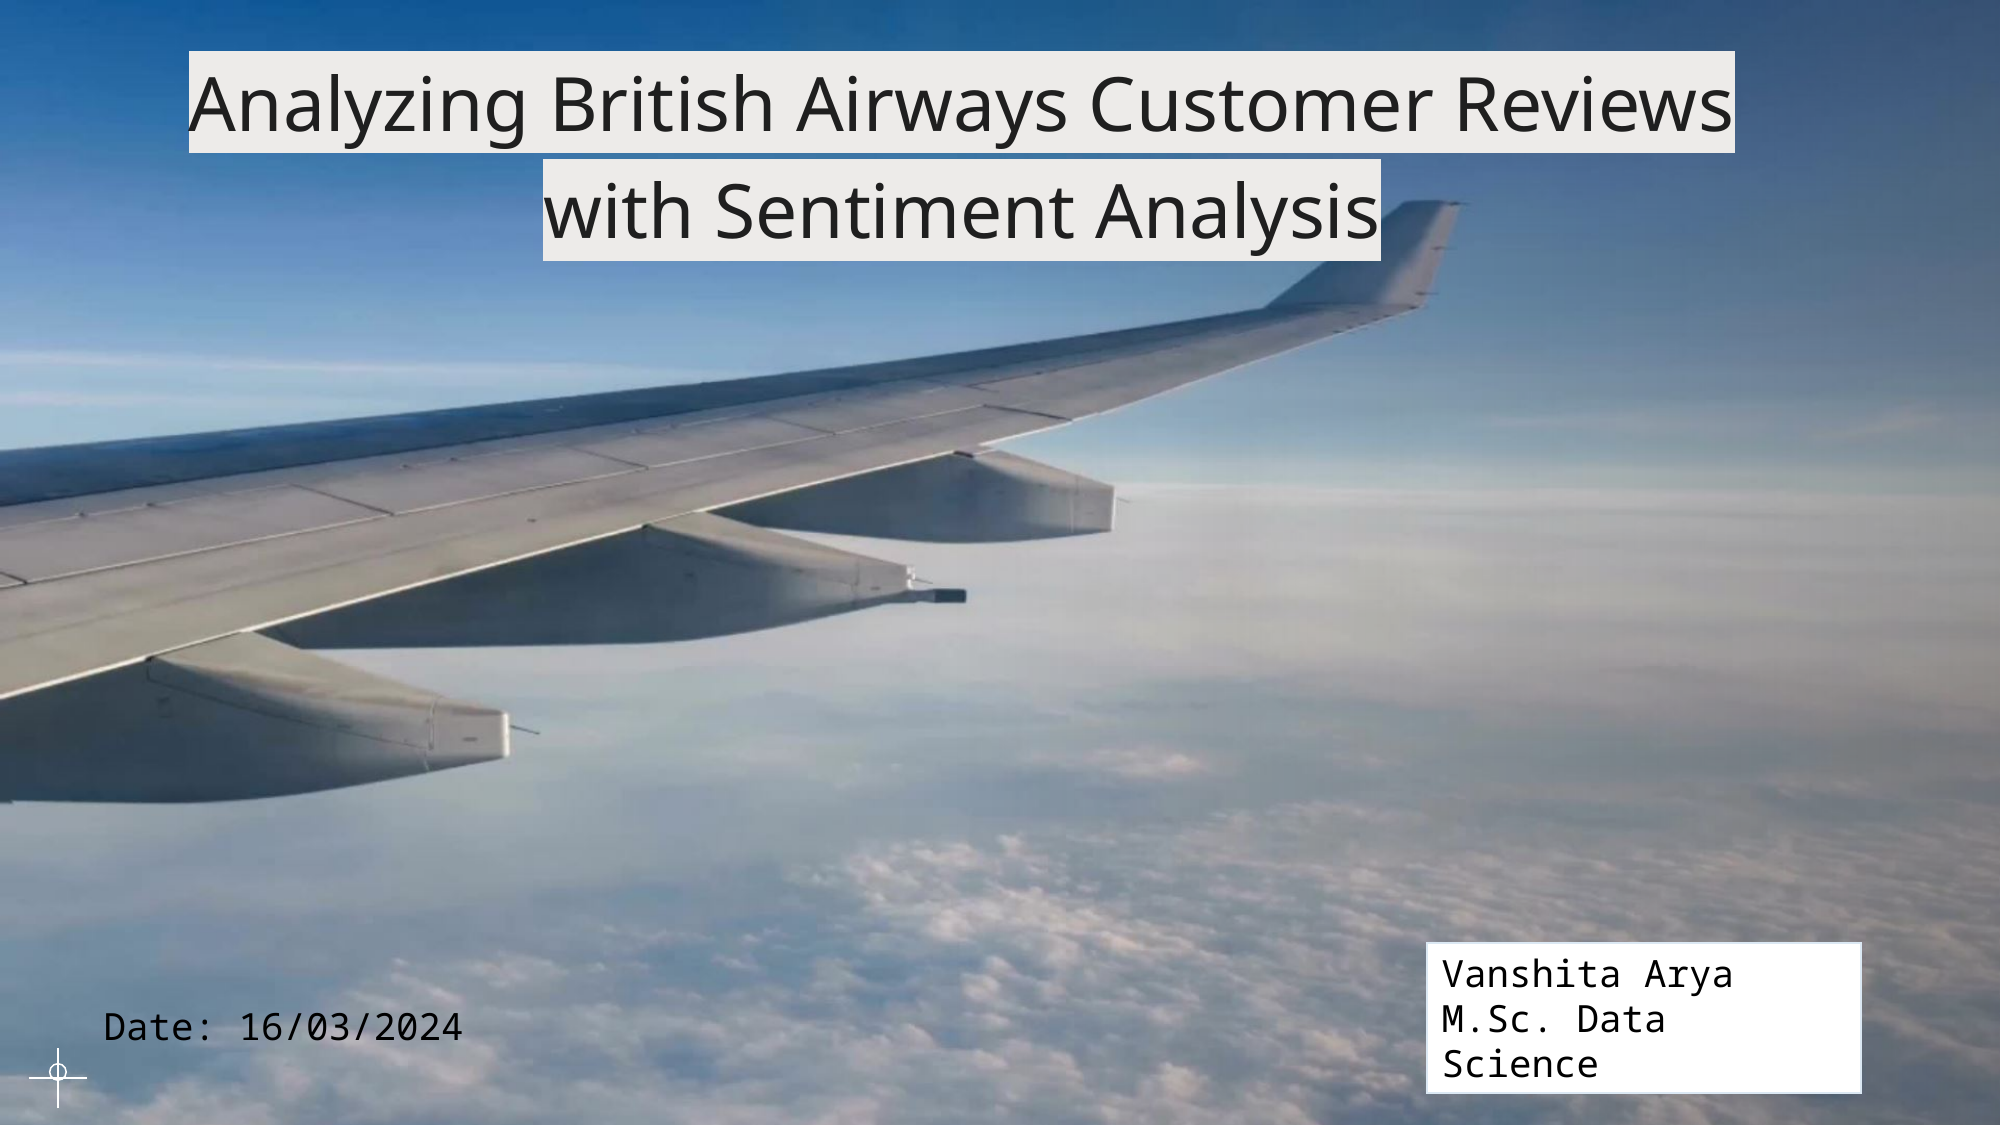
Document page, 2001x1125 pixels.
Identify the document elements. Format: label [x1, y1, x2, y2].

text_box [28, 1047, 88, 1109]
text_box [0, 0, 2000, 1125]
